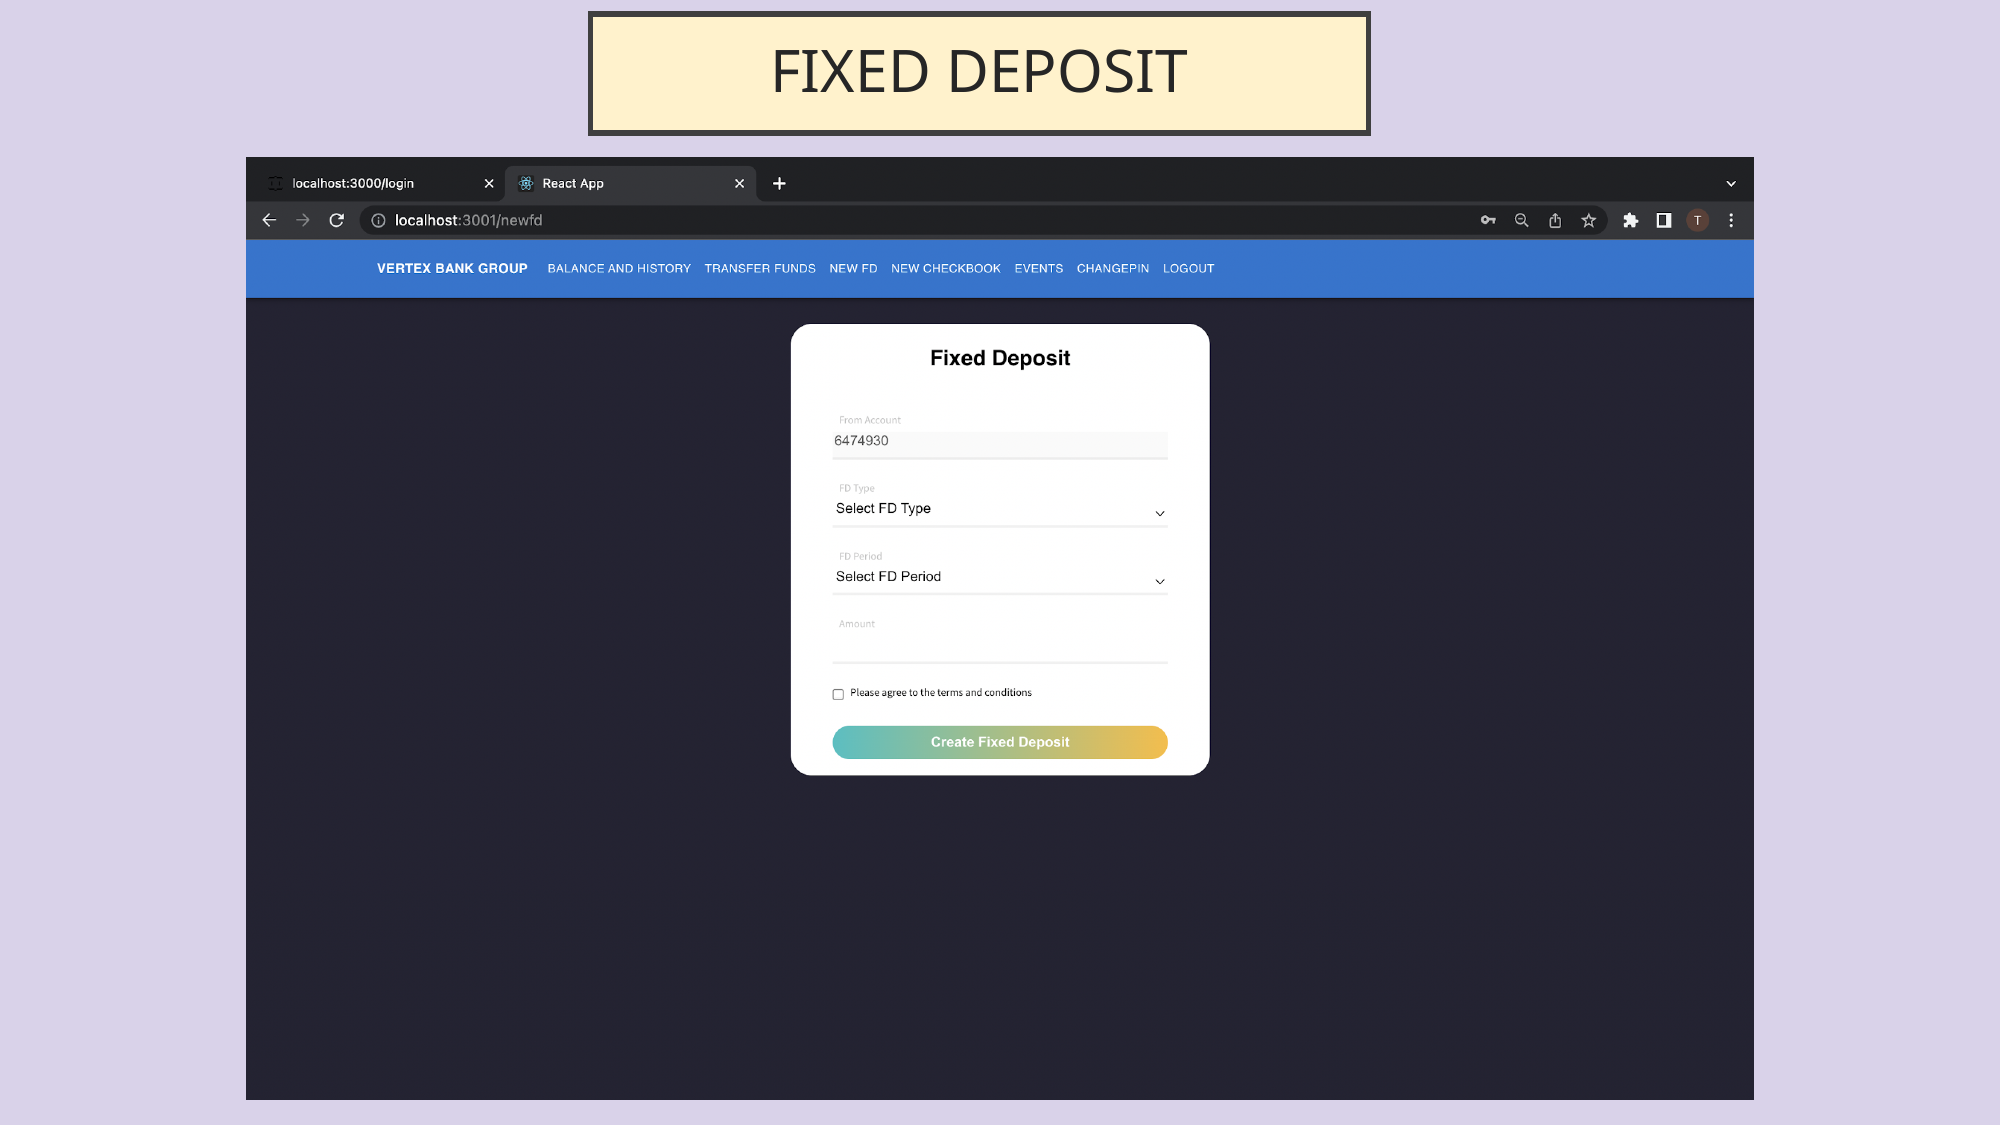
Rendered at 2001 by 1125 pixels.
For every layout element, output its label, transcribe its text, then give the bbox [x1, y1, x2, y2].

title FIXED DEPOSIT [588, 11, 1371, 136]
picture [246, 157, 1754, 1101]
